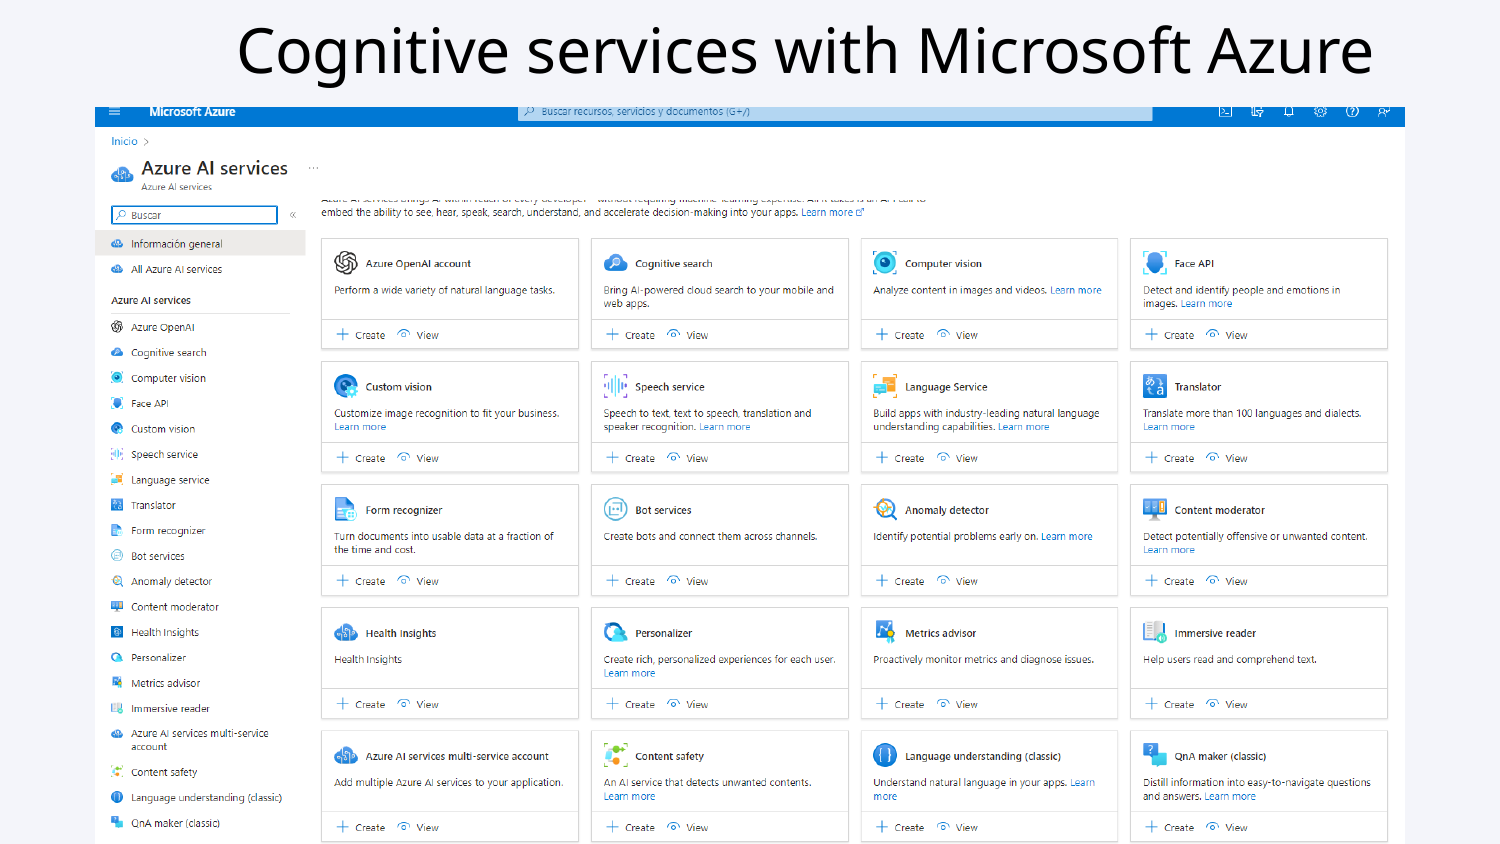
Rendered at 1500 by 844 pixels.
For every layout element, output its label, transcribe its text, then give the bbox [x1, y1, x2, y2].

picture [94, 107, 1405, 844]
text_box Cognitive services with Microsoft Azure [205, 17, 1406, 86]
